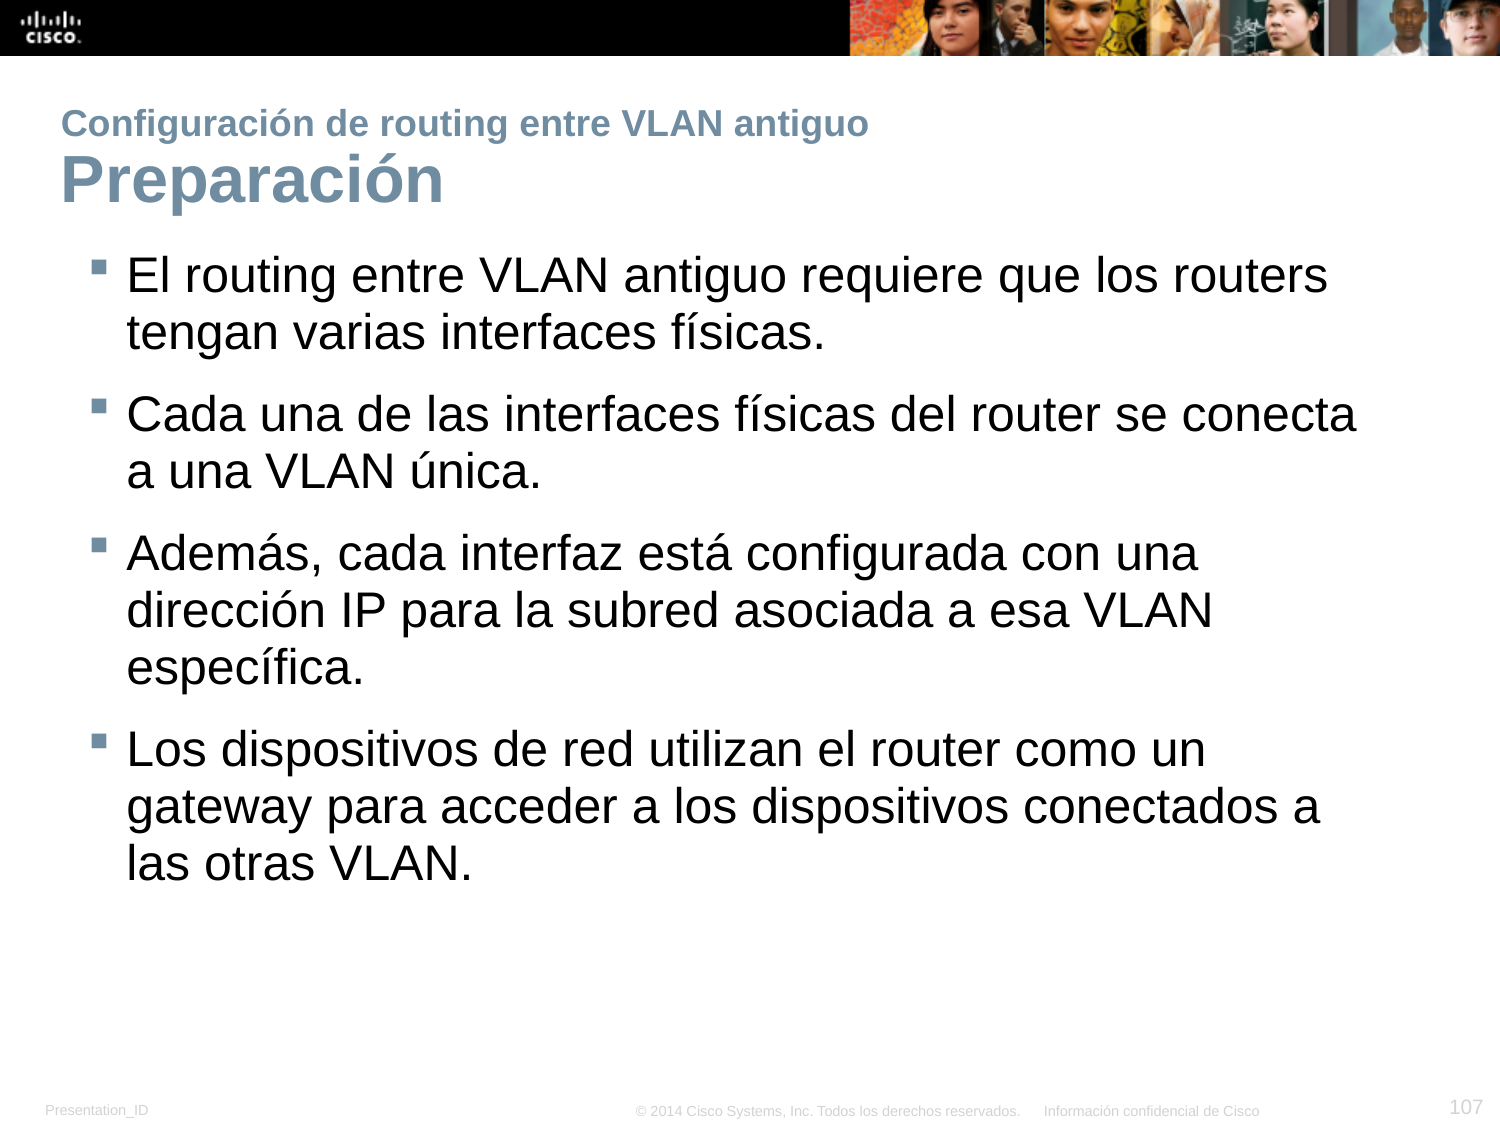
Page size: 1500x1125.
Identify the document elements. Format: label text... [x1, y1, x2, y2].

list El routing entre VLAN antiguo requiere que los routers tengan varias interfaces físicas. Cada una de las interfaces físicas del router se conecta a una VLAN única. Además, cada interfaz está configurada con una dirección IP para la subred asociada a esa VLAN específica. Los dispositivos de red utilizan el router como un gateway para acceder a los dispositivos conectados a las otras VLAN. [73, 239, 1378, 1065]
title Configuración de routing entre VLAN antiguo Preparación [47, 85, 1384, 224]
picture [0, 0, 1500, 56]
